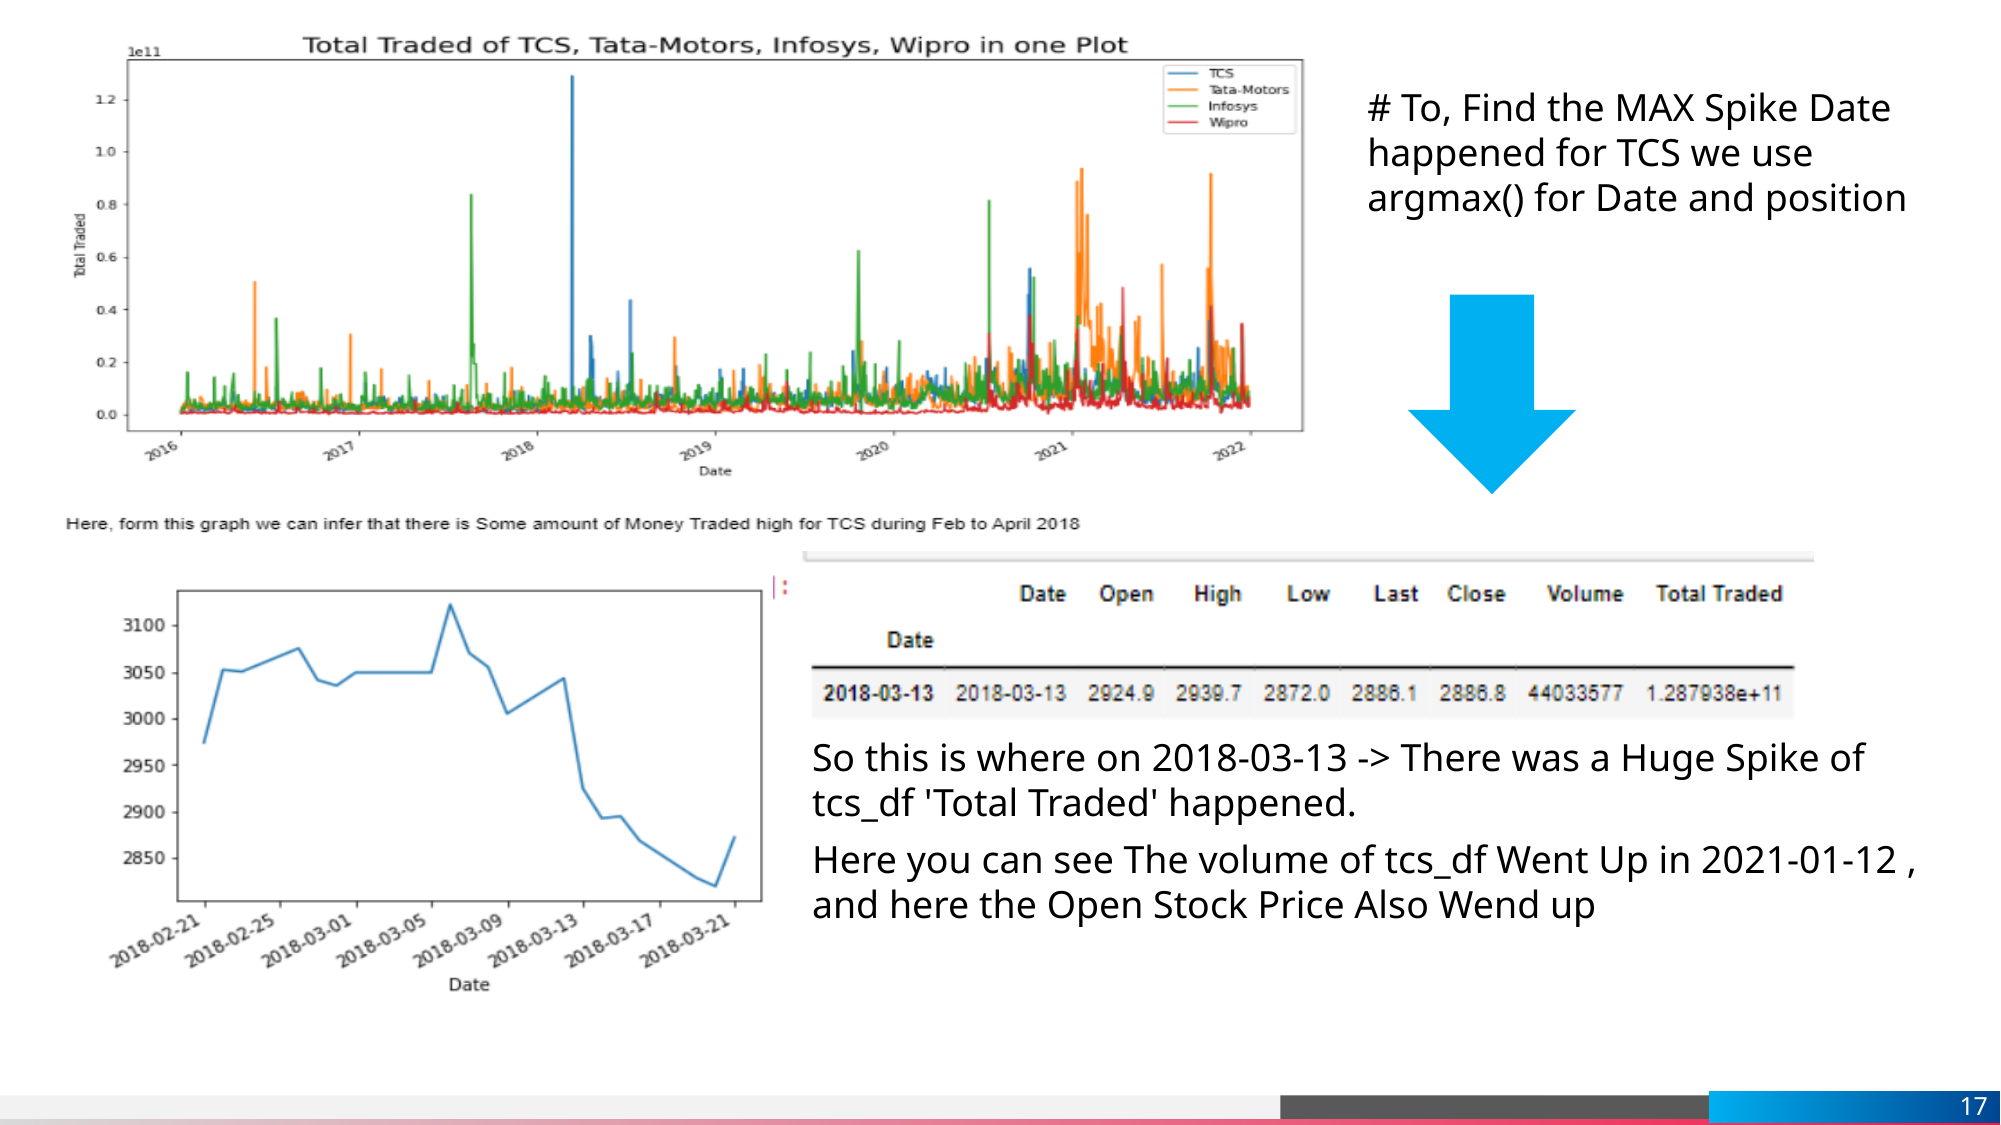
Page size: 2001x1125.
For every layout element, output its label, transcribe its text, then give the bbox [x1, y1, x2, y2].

text_box # To, Find the MAX Spike Date happened for TCS we use argmax() for Date and position [1352, 76, 1924, 271]
text_box [1405, 293, 1579, 496]
picture [53, 551, 1814, 1003]
text_box Here you can see The volume of tcs_df Went Up in 2021-01-12 , and here the Open Stock Price Also Wend up [845, 828, 1947, 934]
text_box 17 [1708, 1091, 2000, 1123]
picture [53, 30, 1316, 535]
text_box So this is where on 2018-03-13 -> There was a Huge Spike of tcs_df 'Total Traded' happened. [845, 727, 1902, 832]
